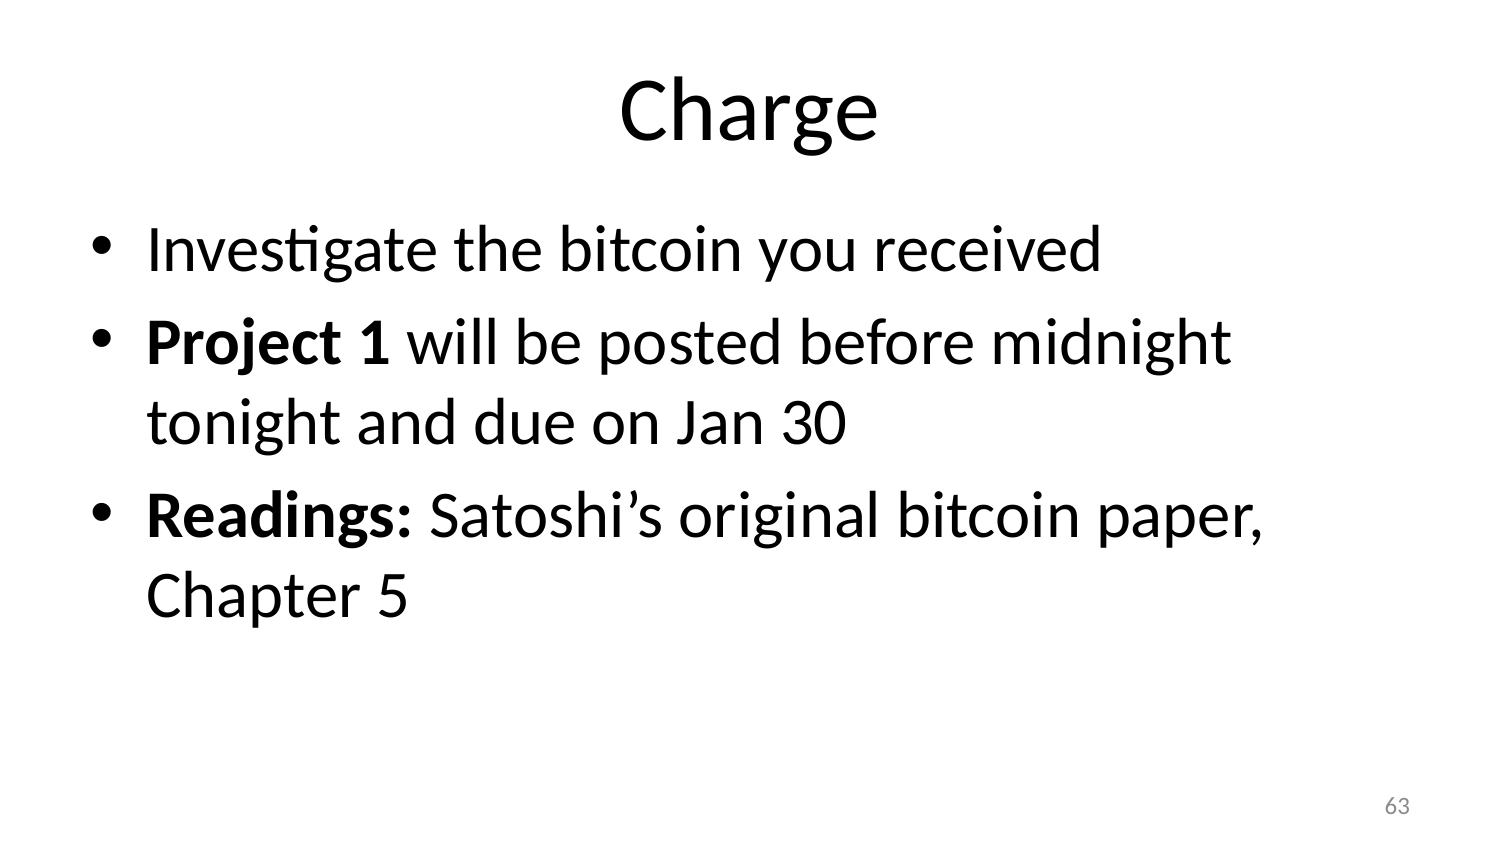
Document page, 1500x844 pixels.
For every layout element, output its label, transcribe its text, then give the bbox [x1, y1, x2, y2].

slide_number 62 [1074, 782, 1425, 827]
list Investigate the bitcoin you received Project 1 will be posted before midnight tonight and due on Jan 30 Readings: Satoshi’s original bitcoin paper, Chapter 5 [75, 196, 1425, 754]
title Charge [75, 33, 1425, 175]
